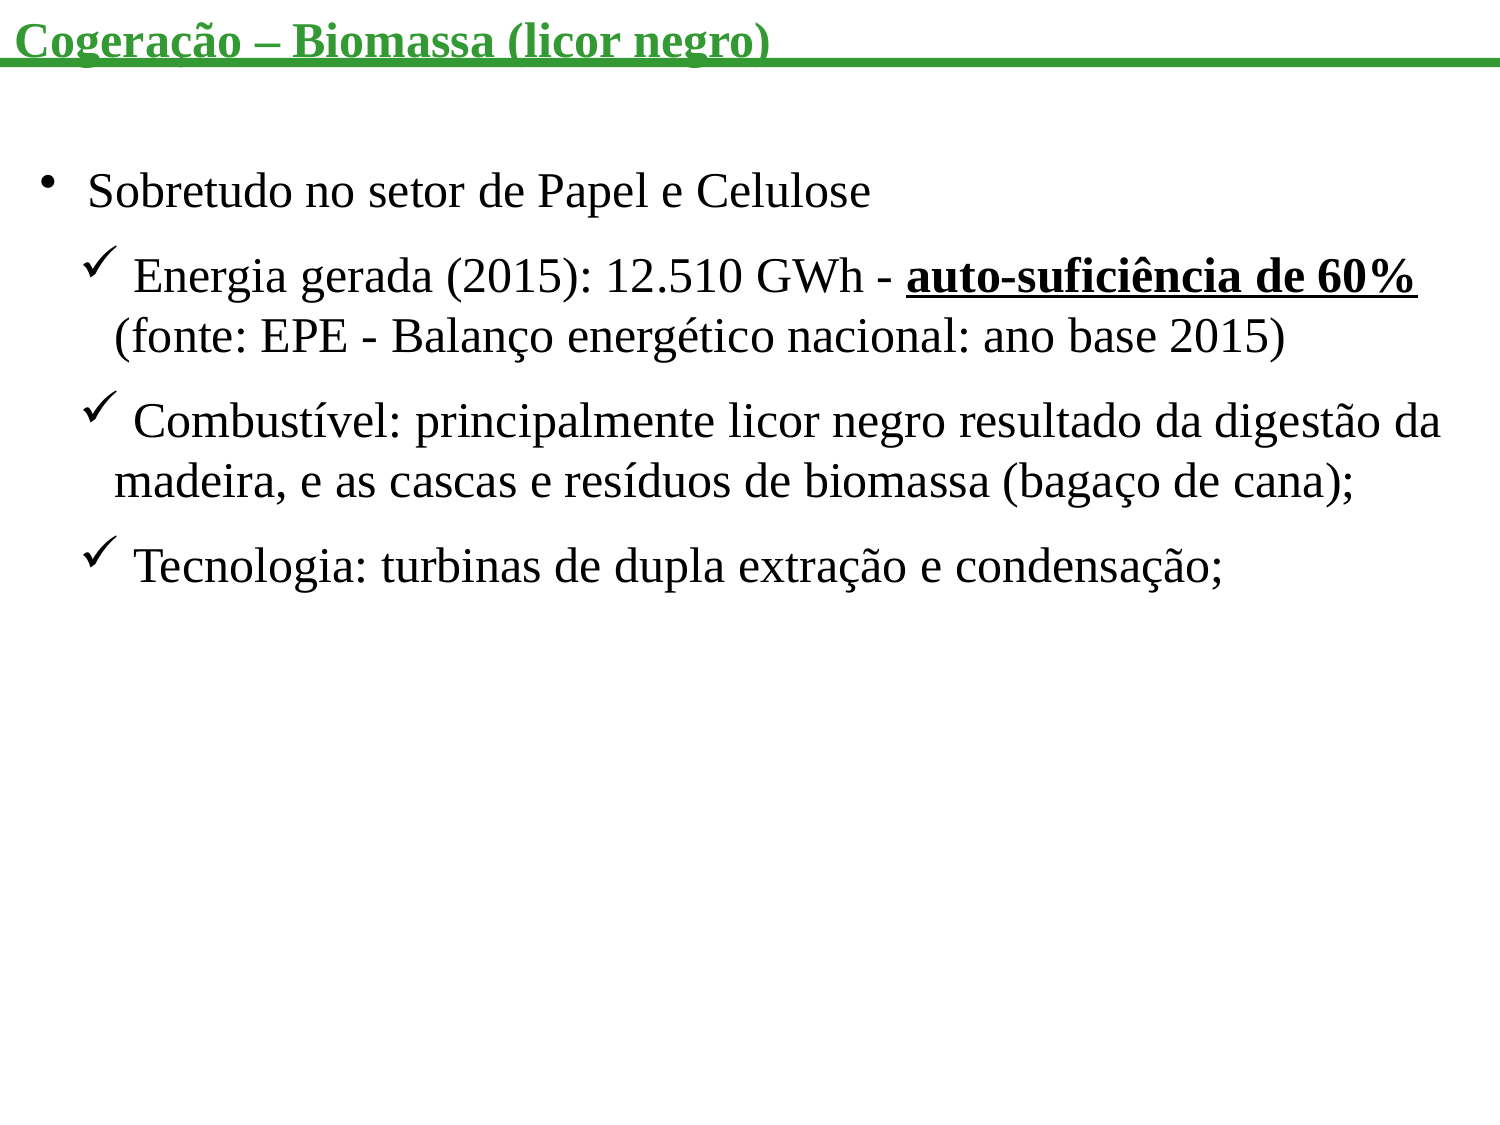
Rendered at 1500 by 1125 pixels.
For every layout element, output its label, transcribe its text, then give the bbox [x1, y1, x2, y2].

text_box Cogeração – Biomassa (licor negro) [0, 63, 1500, 75]
text_box Sobretudo no setor de Papel e Celulose Energia gerada (2015): 12.510 GWh - auto-suficiência de 60% (fonte: EPE - Balanço energético nacional: ano base 2015) Combustível: principalmente licor negro resultado da digestão da madeira, e as cascas e resíduos de biomassa (bagaço de cana); Tecnologia: turbinas de dupla extração e condensação; [24, 149, 1463, 600]
text_box Cogeração – Biomassa (licor negro) [0, 0, 1500, 62]
